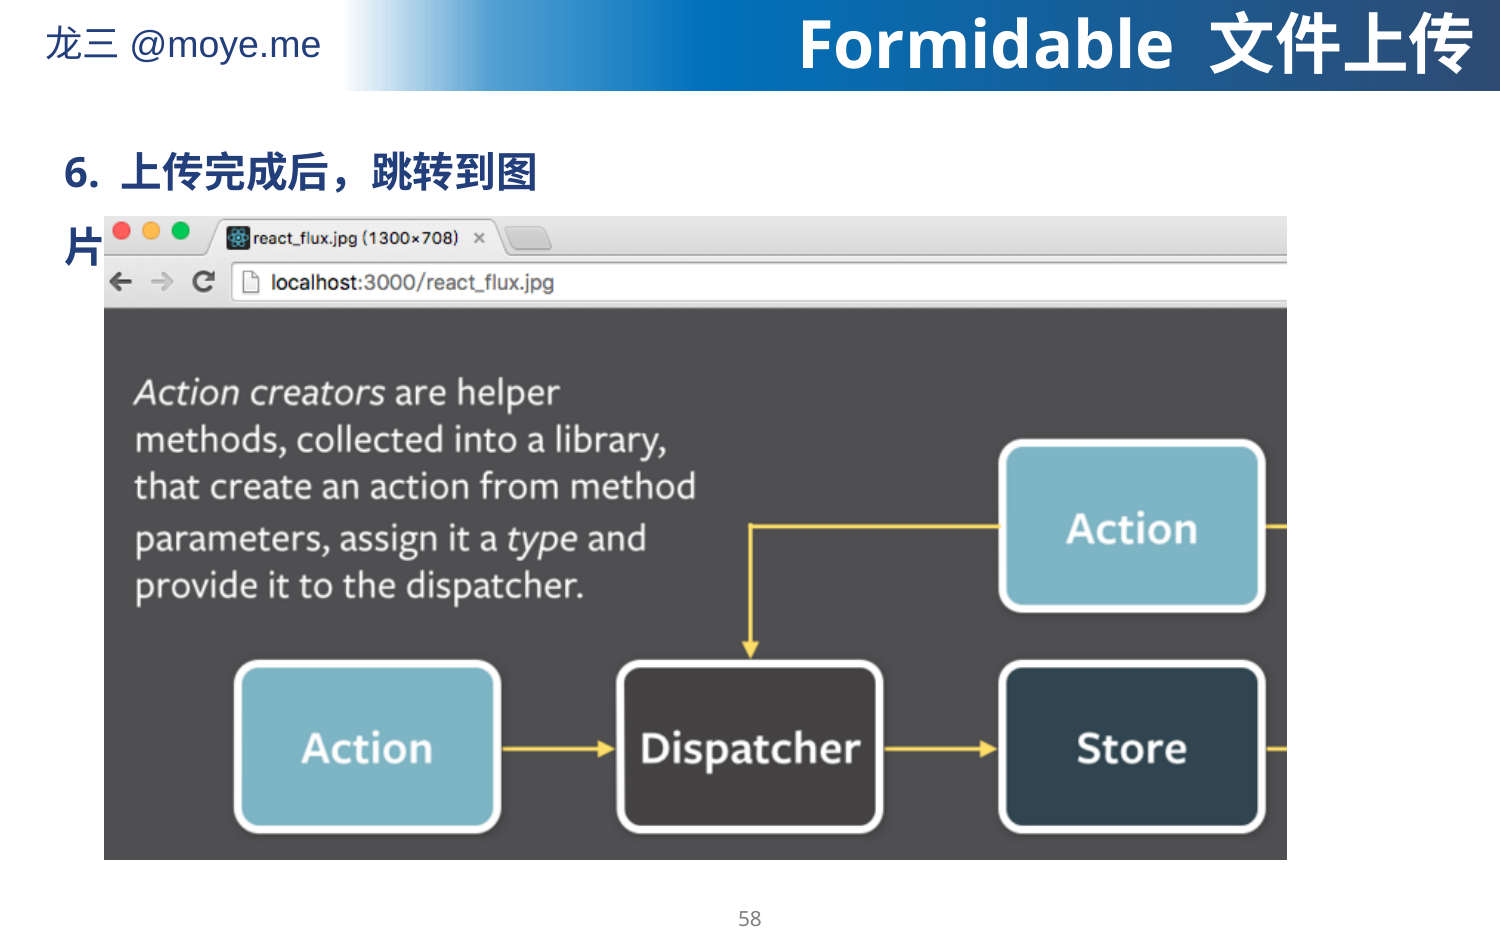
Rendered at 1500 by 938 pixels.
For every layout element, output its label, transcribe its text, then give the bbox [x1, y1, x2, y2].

text_box Formidable 文件上传 [782, 0, 1491, 90]
picture [104, 216, 1288, 860]
text_box 6. 上传完成后，跳转到图片： [49, 105, 634, 170]
text_box 58 [720, 898, 780, 934]
